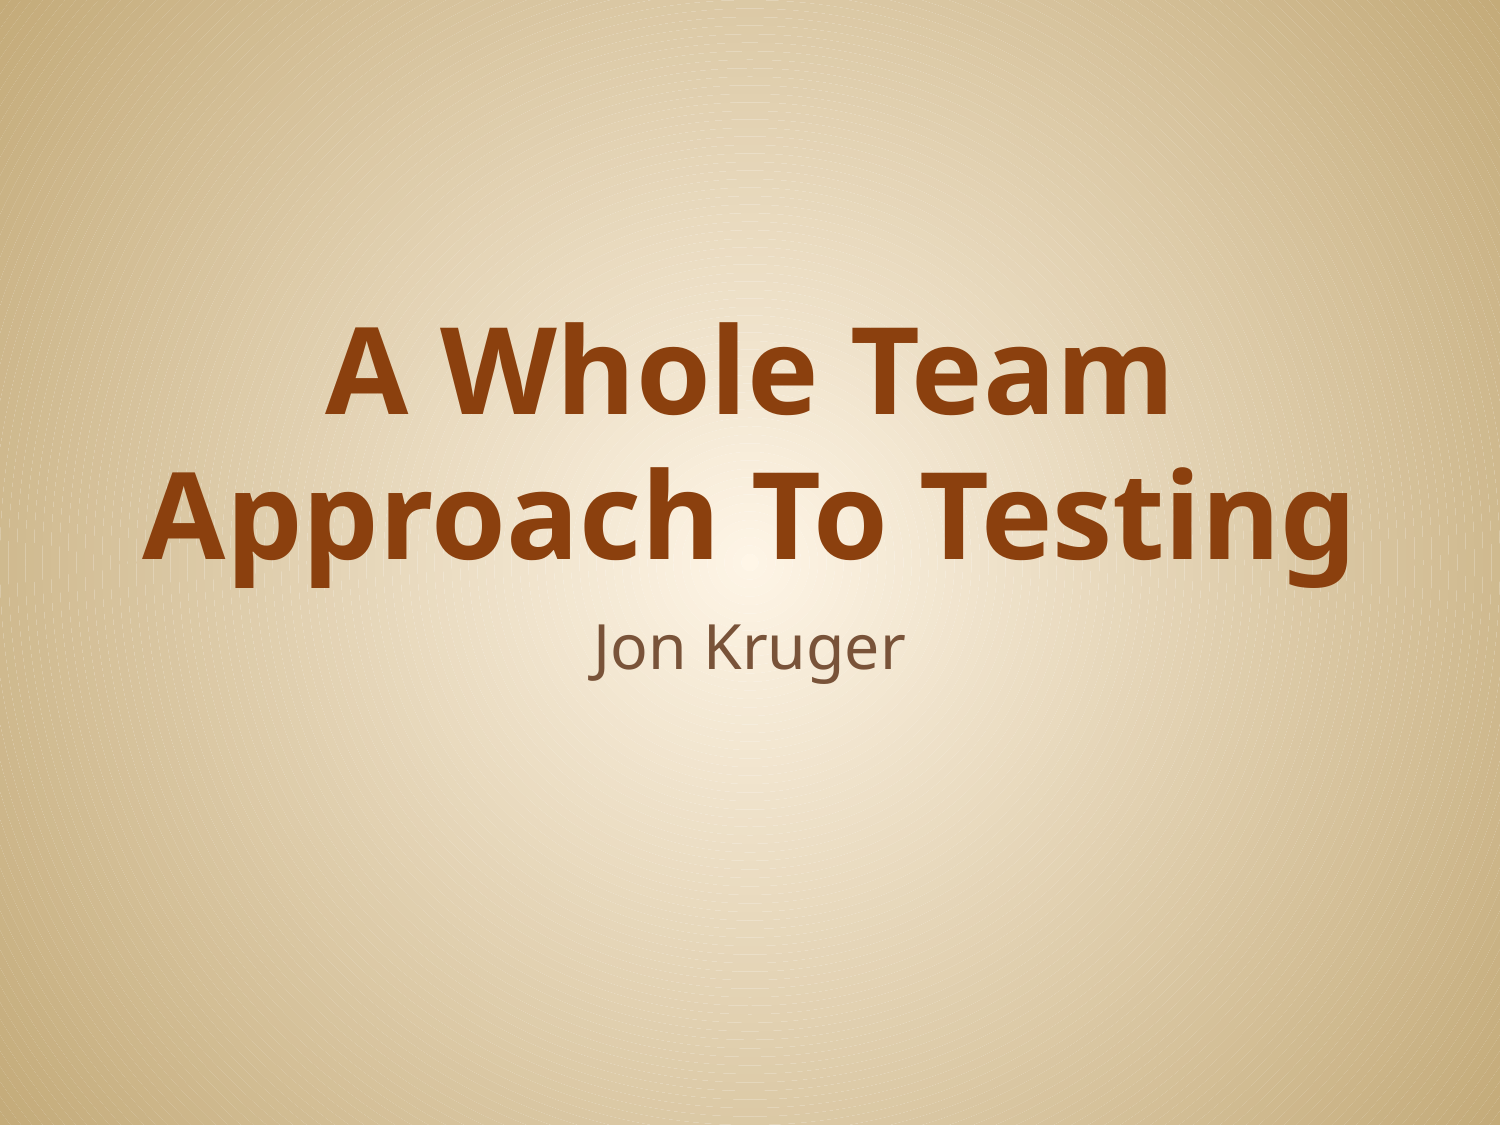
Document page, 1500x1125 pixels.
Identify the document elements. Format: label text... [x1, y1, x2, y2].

title A Whole Team Approach To Testing [112, 162, 1388, 591]
subtitle Jon Kruger [225, 600, 1275, 923]
